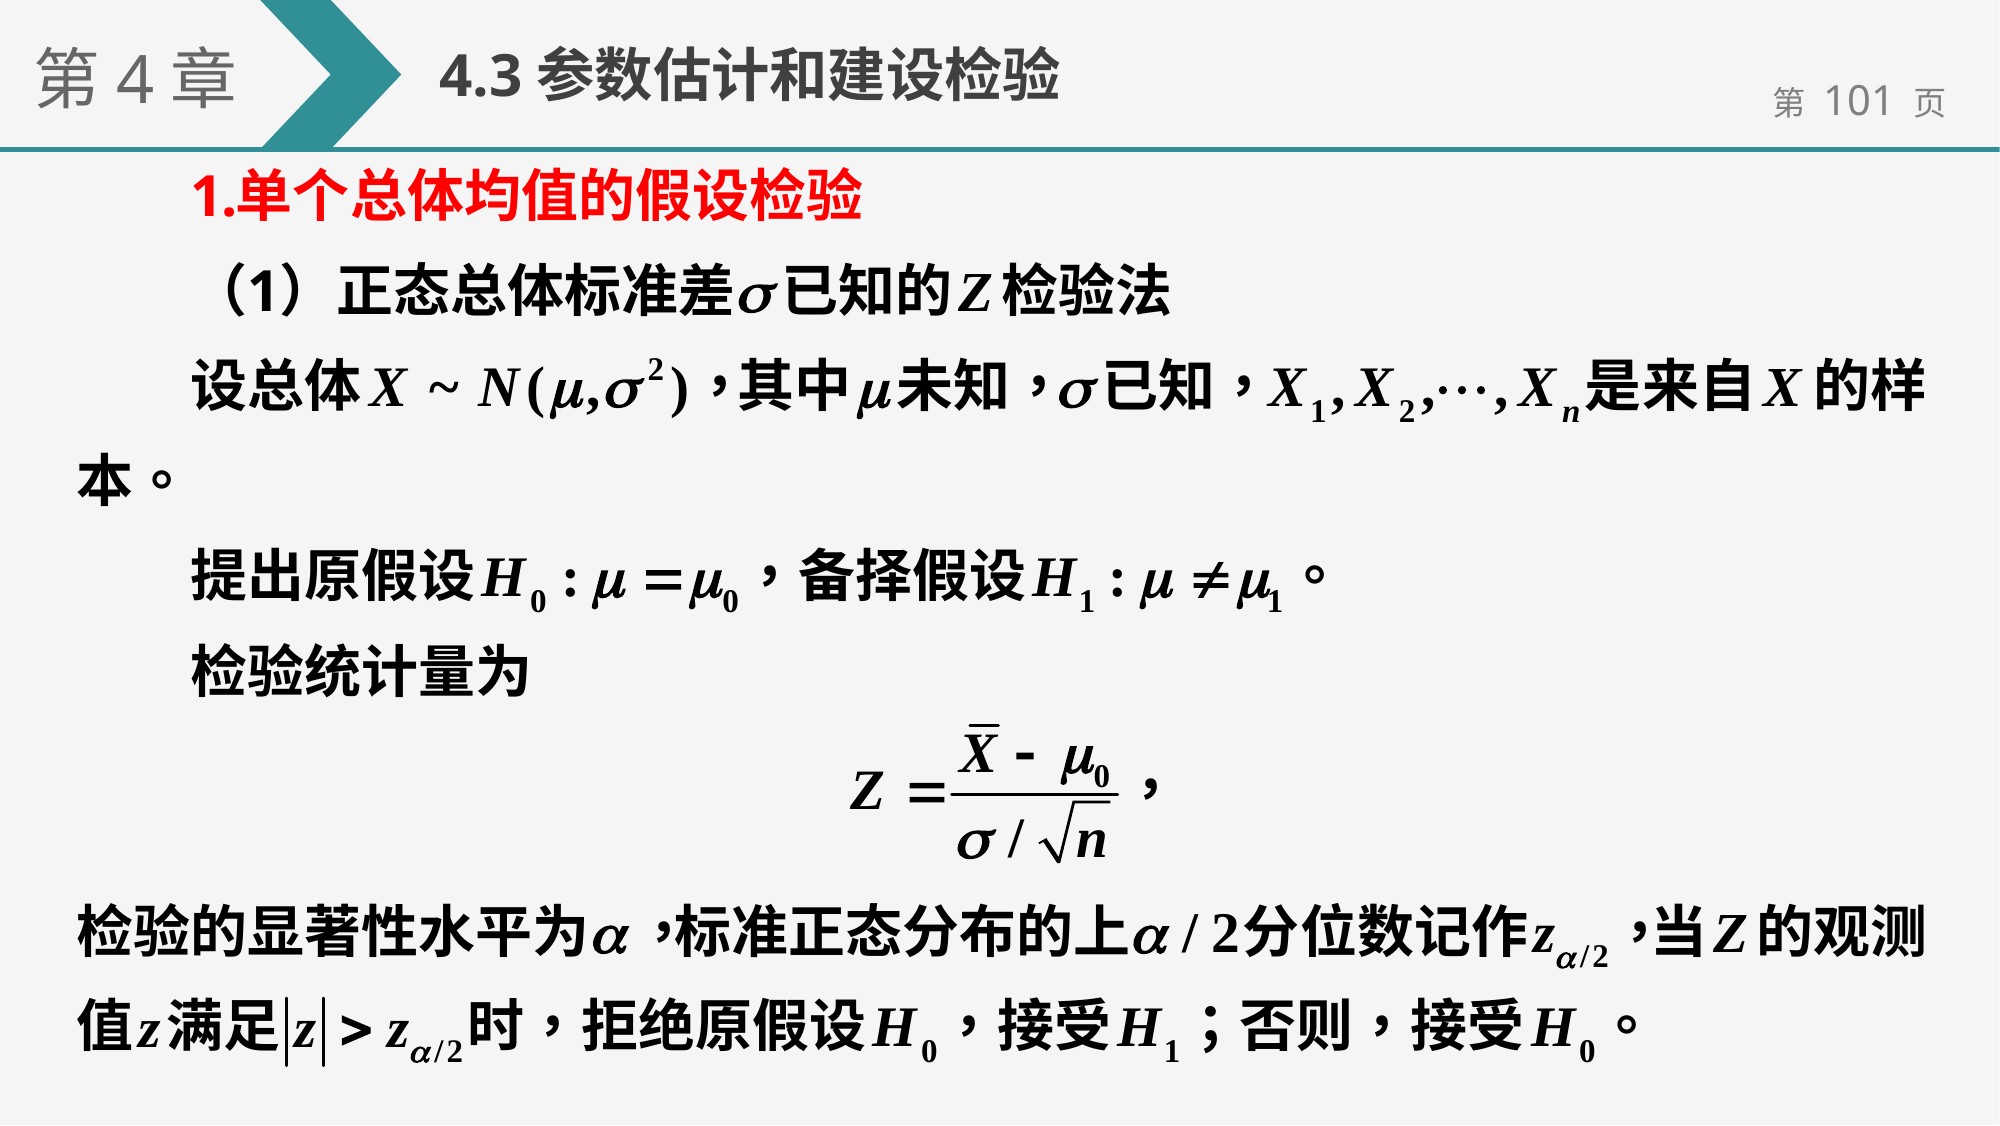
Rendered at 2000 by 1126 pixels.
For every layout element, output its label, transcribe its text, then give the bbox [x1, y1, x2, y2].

text_box 第4章 [19, 29, 253, 125]
text_box 4.3参数估计和建设检验 [424, 31, 1366, 116]
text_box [75, 148, 1924, 1075]
text_box [258, 0, 403, 147]
